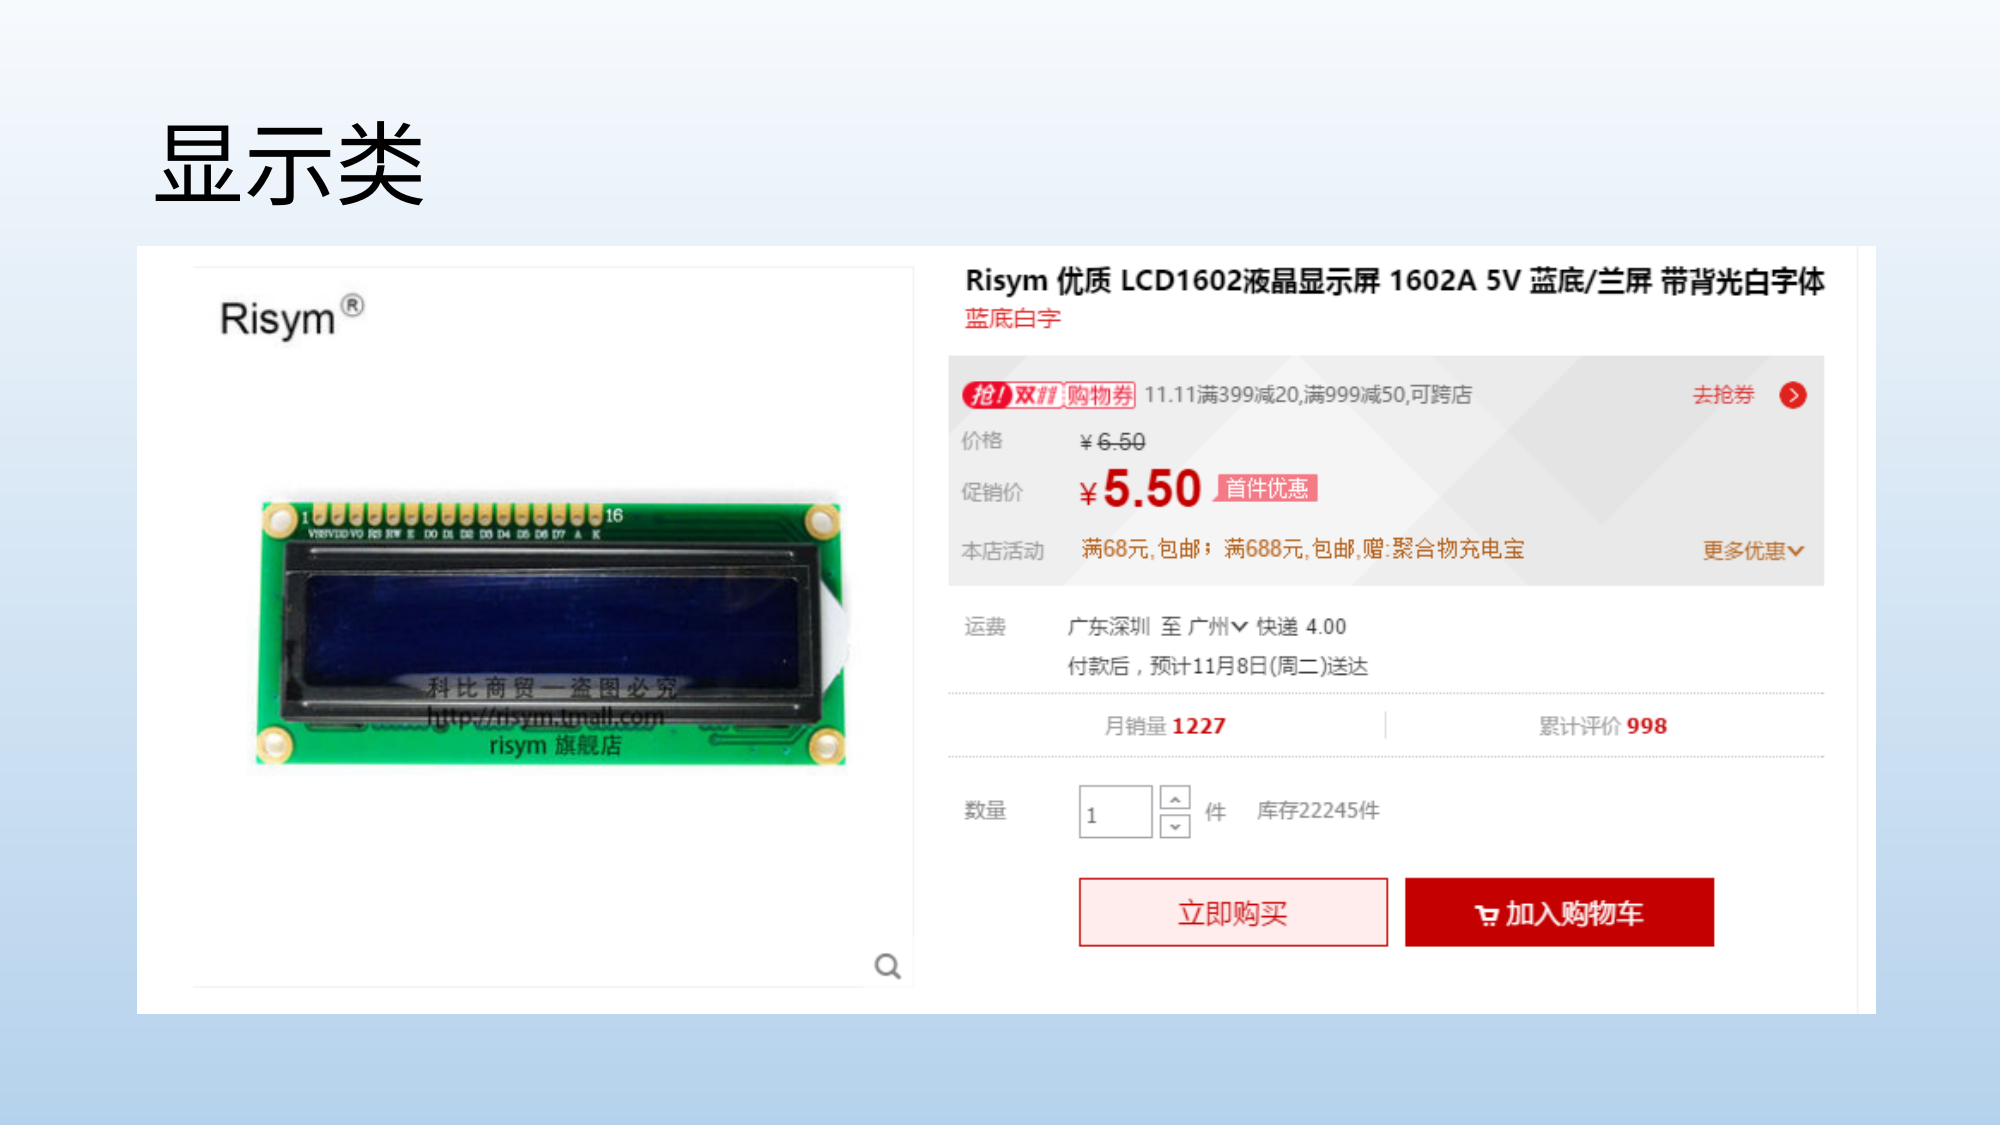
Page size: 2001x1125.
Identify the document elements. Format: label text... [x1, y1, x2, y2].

picture [137, 246, 1876, 1014]
title 显示类 [137, 59, 1863, 246]
